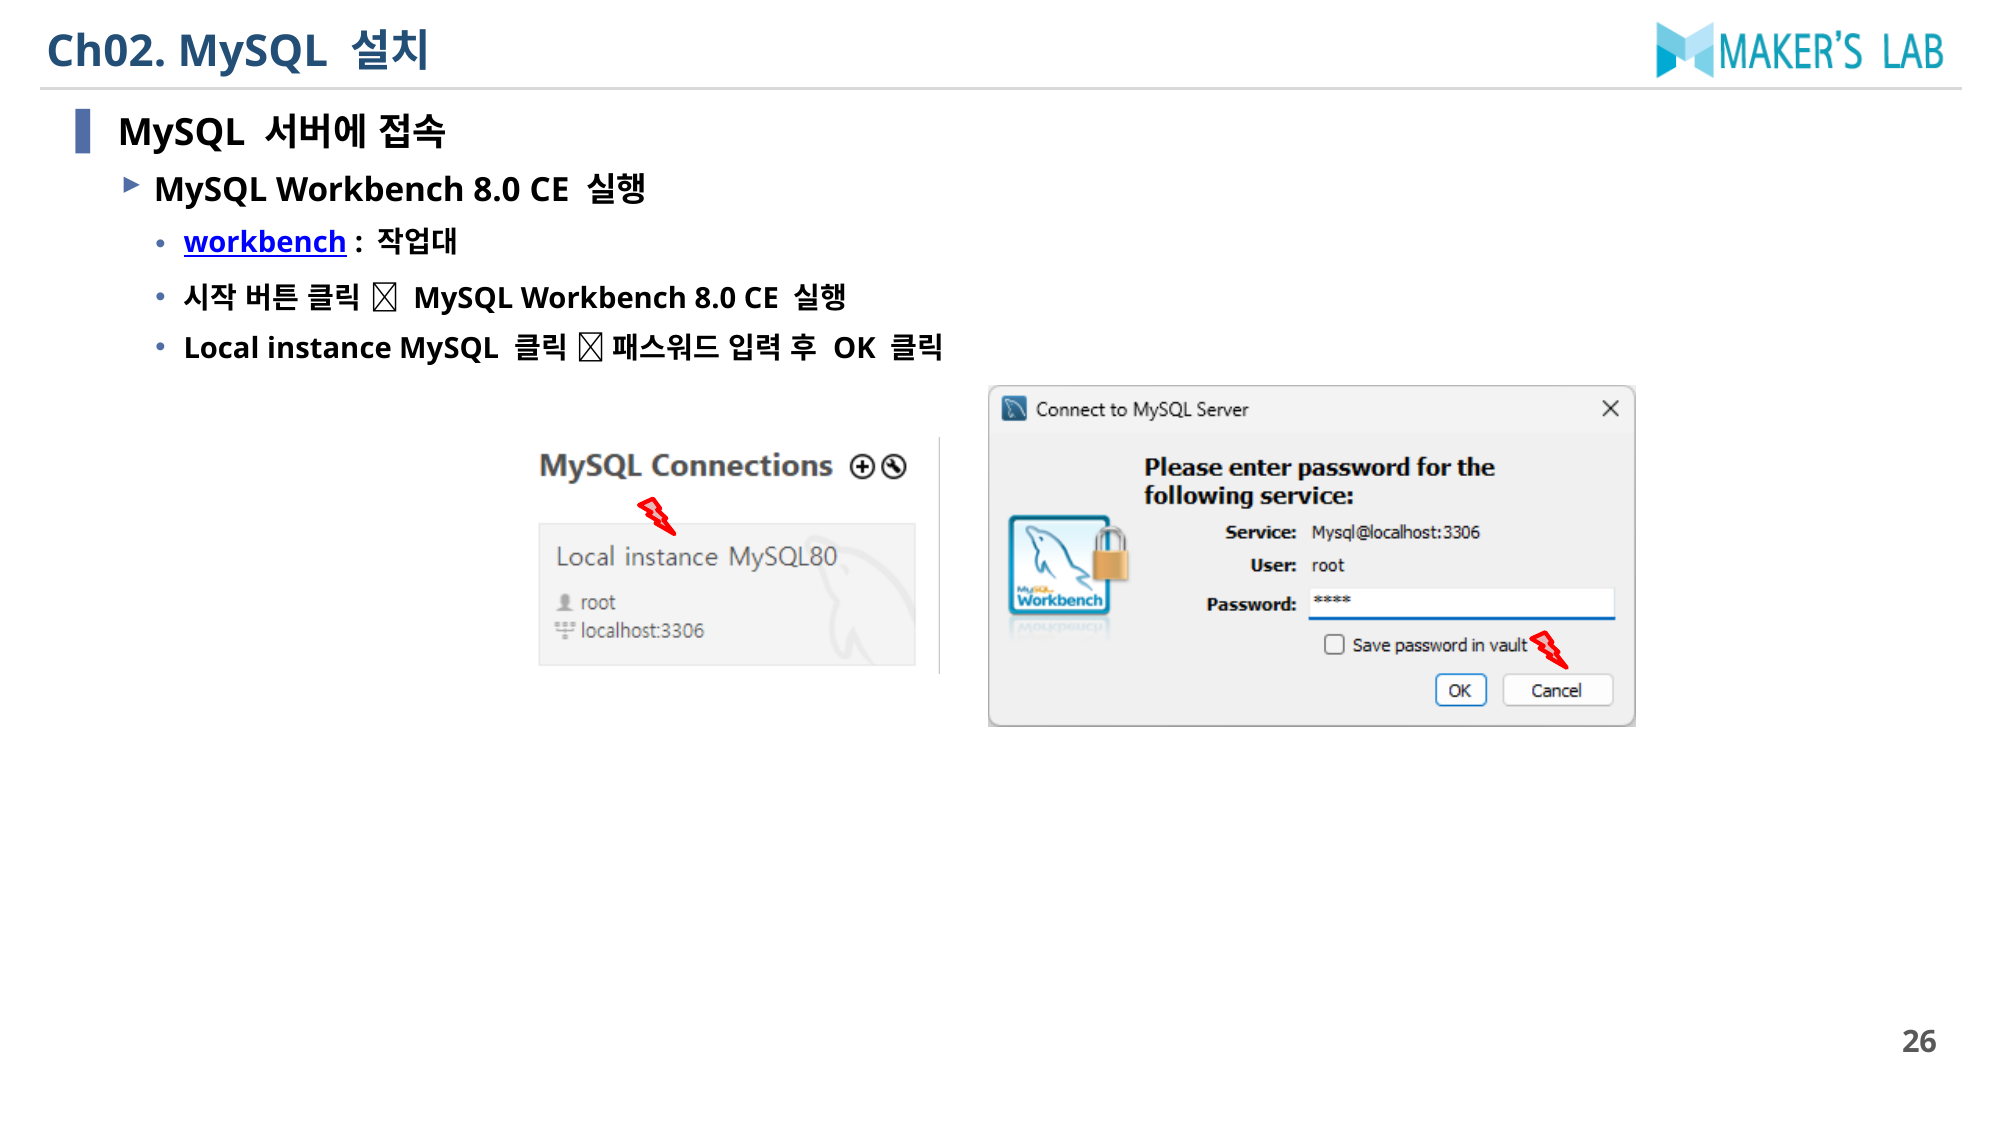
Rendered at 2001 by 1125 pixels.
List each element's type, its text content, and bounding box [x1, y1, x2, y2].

slide_number 26 [1802, 1012, 1953, 1073]
picture [520, 385, 1636, 727]
list MySQL 서버에 접속 MySQL Workbench 8.0 CE 실행 workbench : 작업대 시작 버튼 클릭  MySQL Workbench 8.0 CE 실행 Local instance MySQL 클릭  패스워드 입력 후 OK 클릭 [46, 100, 1952, 404]
title Ch02. MySQL 설치 [31, 14, 1914, 84]
picture [1648, 11, 1952, 84]
